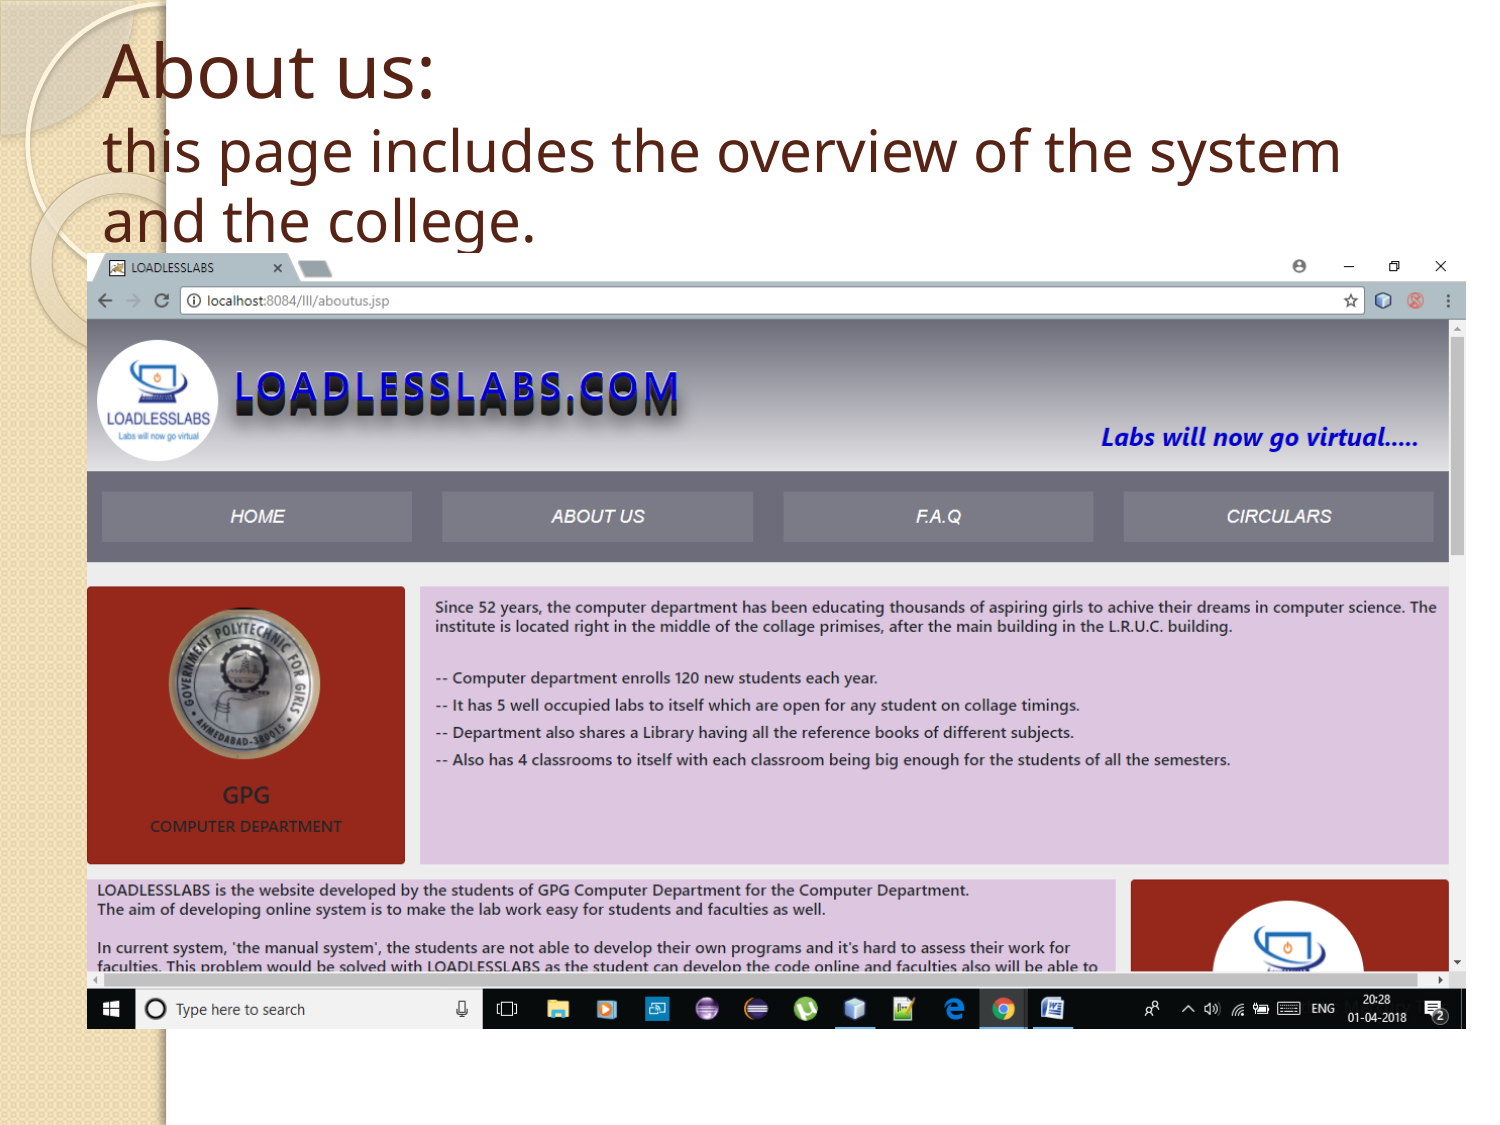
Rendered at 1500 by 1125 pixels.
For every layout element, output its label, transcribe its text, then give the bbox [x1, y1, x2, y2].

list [87, 253, 1466, 1029]
title About us: this page includes the overview of the system and the college. [87, 45, 1466, 233]
